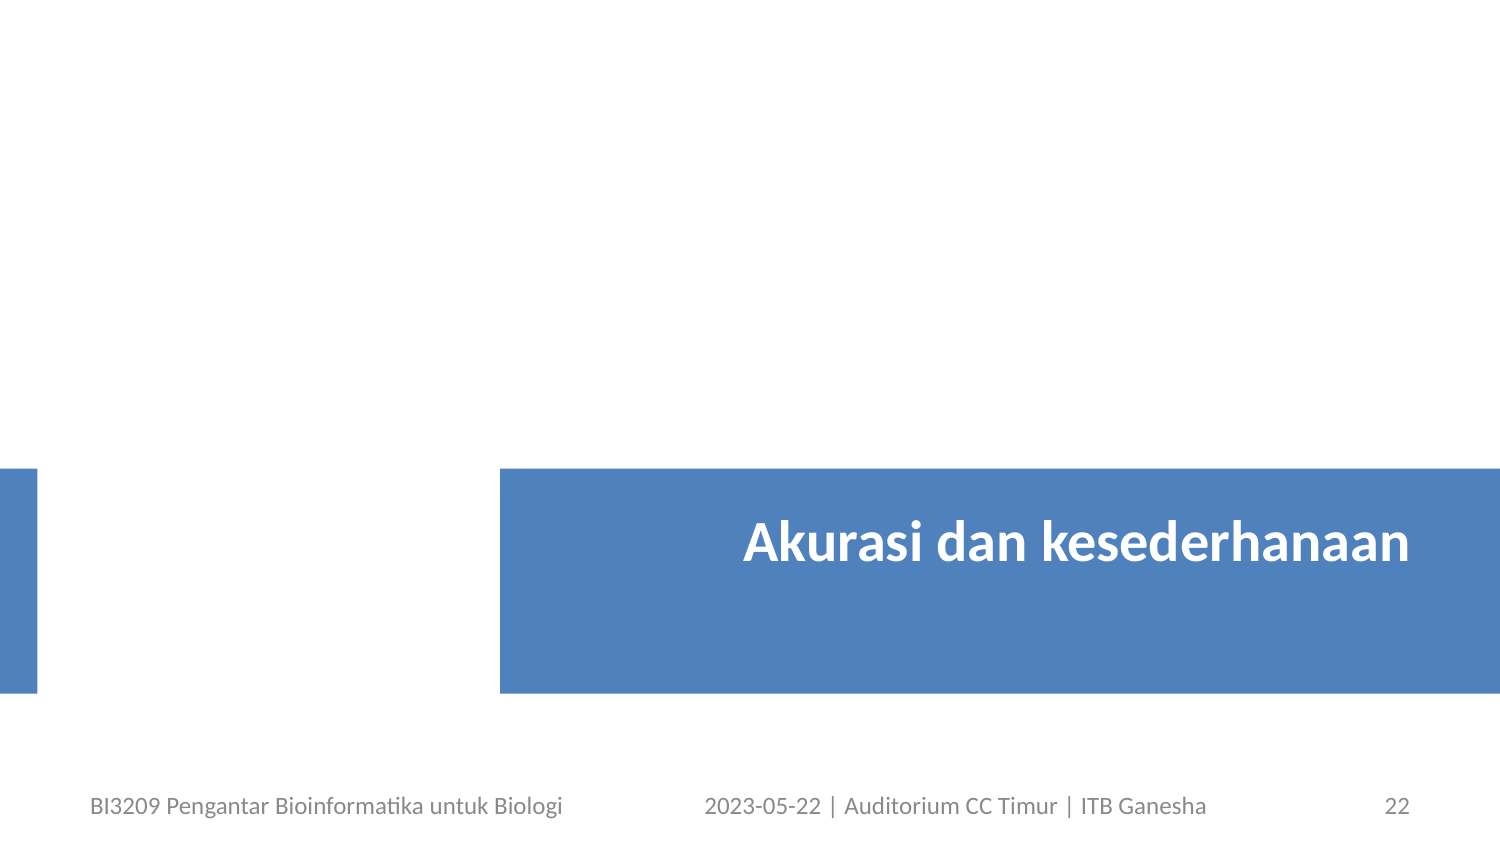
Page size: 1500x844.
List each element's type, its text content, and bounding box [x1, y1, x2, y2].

footer 2023-05-22 | Auditorium CC Timur | ITB Ganesha [675, 782, 1238, 827]
slide_number BI3209 Pengantar Bioinformatika untuk Biologi [75, 782, 602, 827]
slide_number 22 [1299, 782, 1425, 827]
text_box Akurasi dan kesederhanaan [587, 509, 1425, 666]
